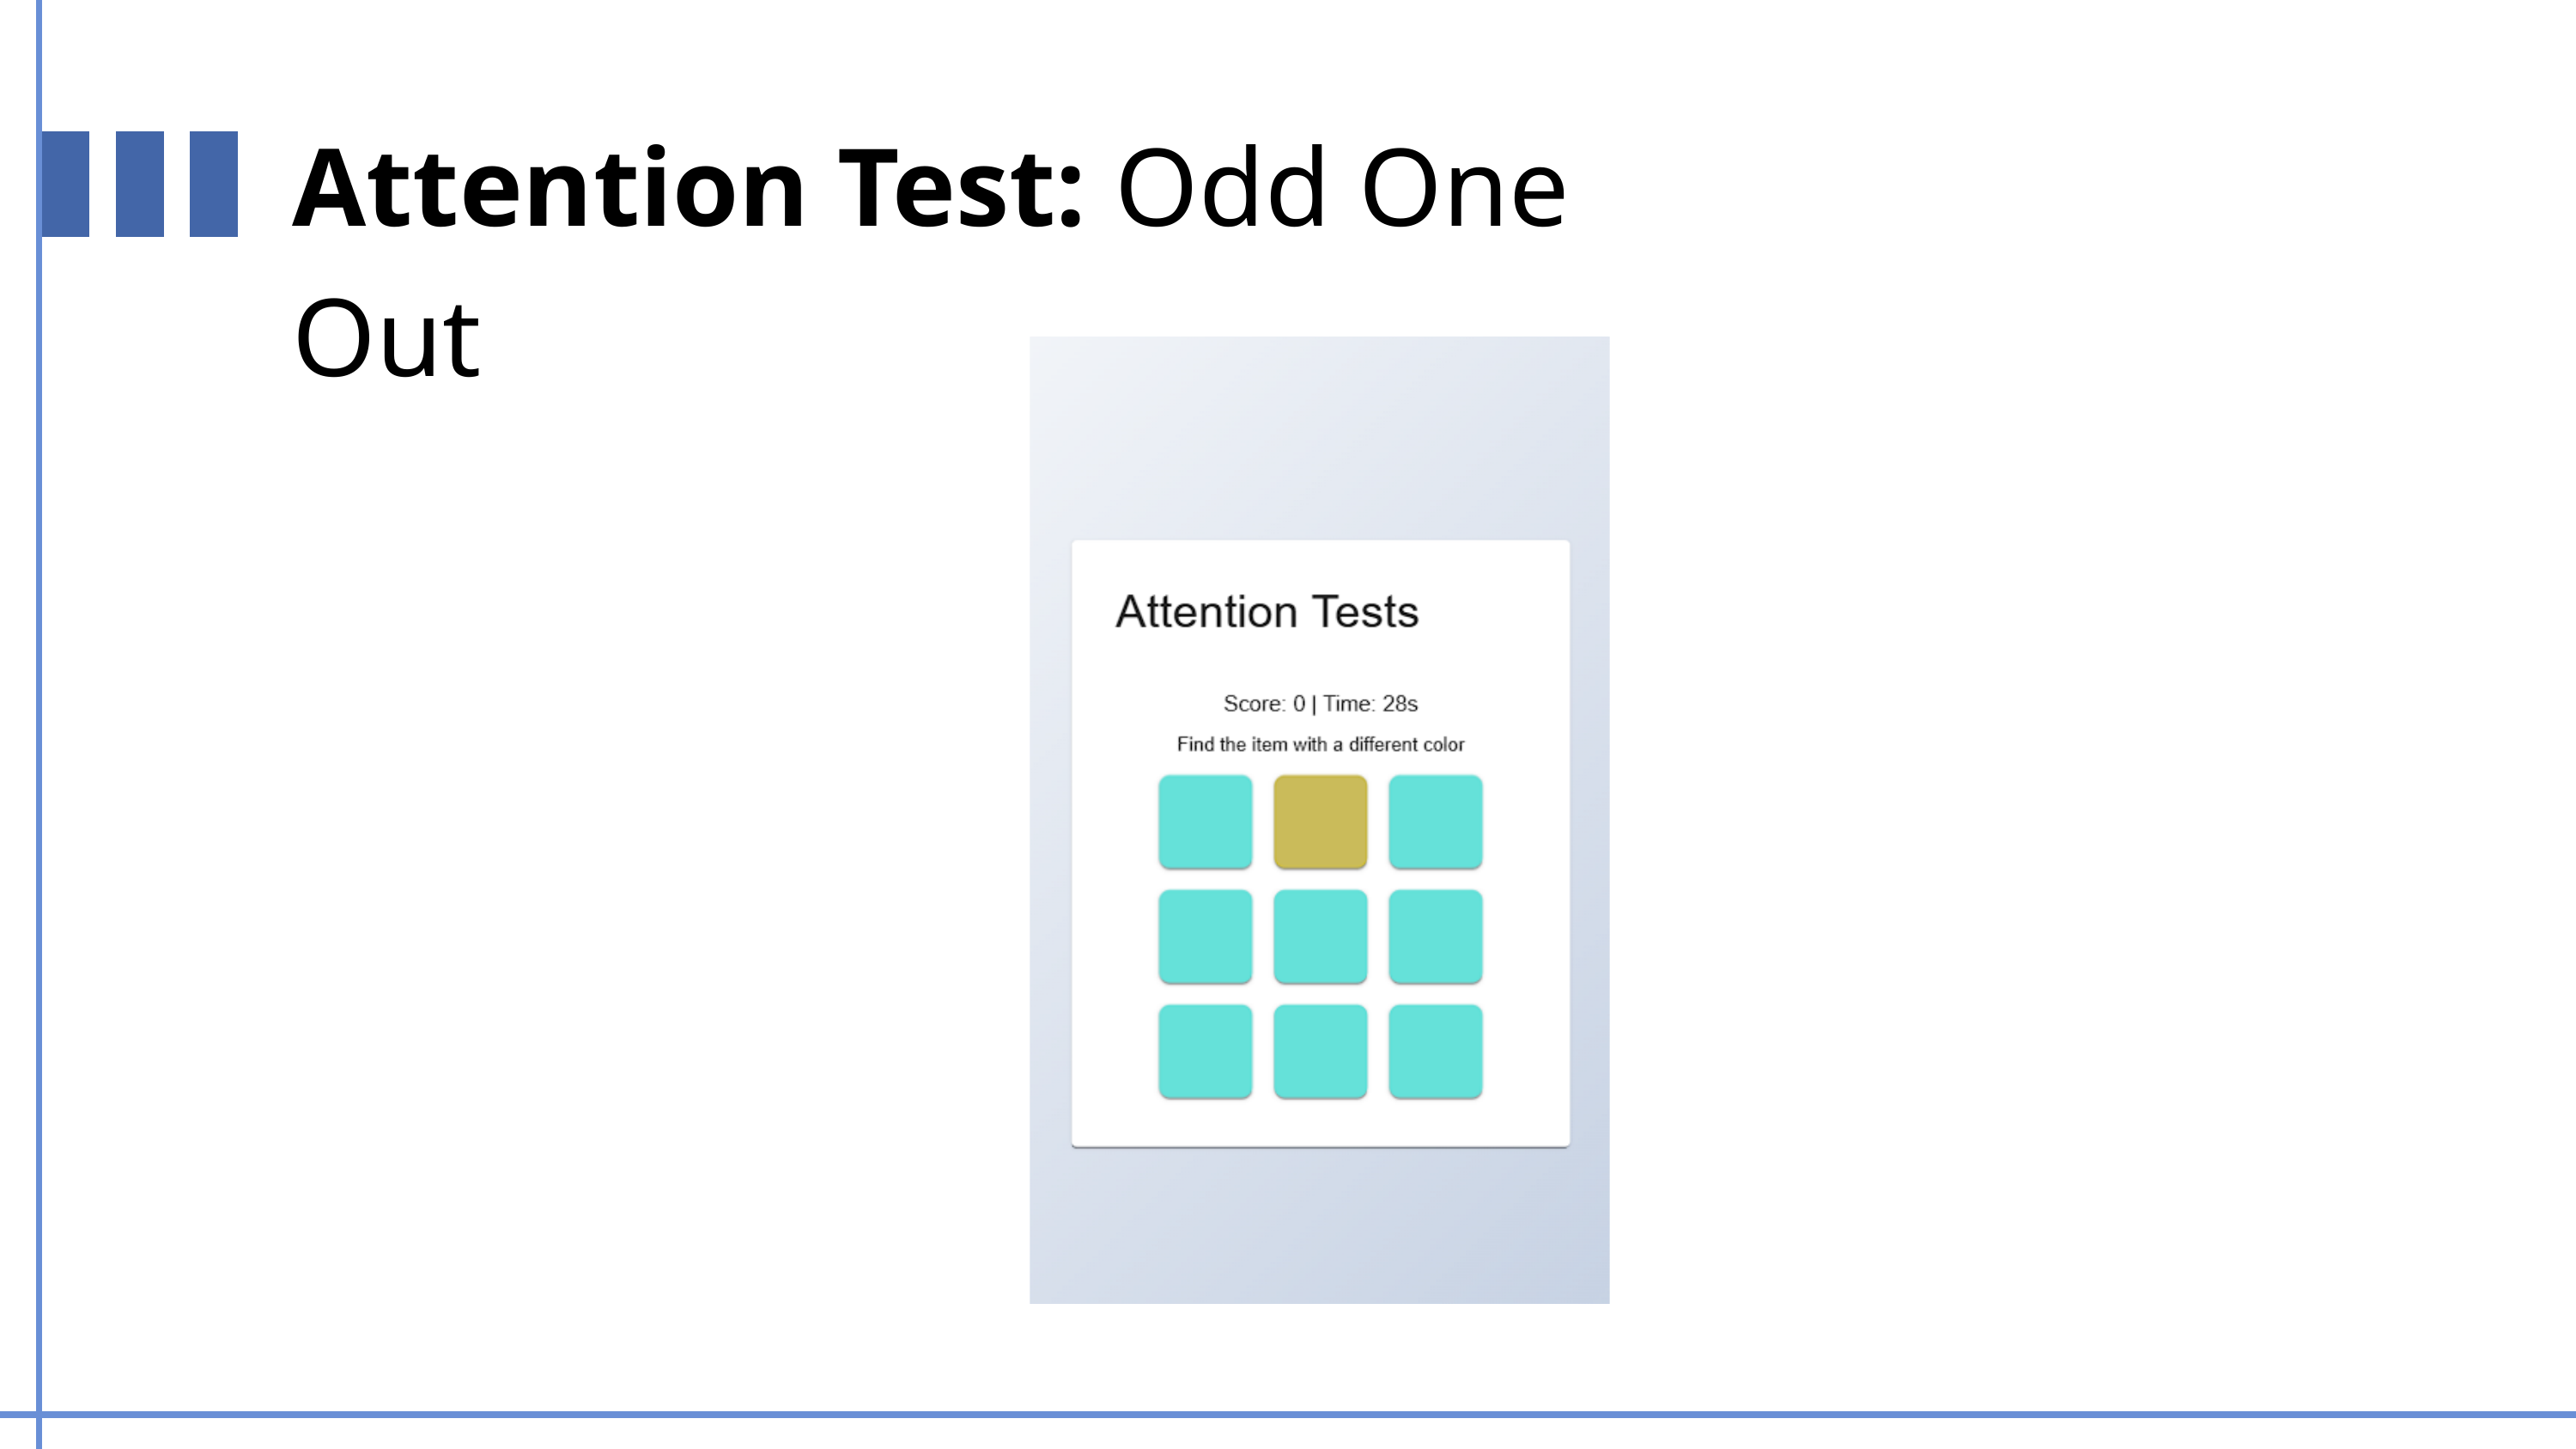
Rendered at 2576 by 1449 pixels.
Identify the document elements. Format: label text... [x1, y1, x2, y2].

text_box Attention Test: Odd One Out [292, 97, 1768, 398]
text_box [1030, 398, 1610, 1304]
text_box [40, 131, 90, 238]
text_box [0, 1411, 2576, 1419]
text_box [115, 131, 165, 238]
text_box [189, 131, 239, 238]
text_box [0, 720, 764, 728]
